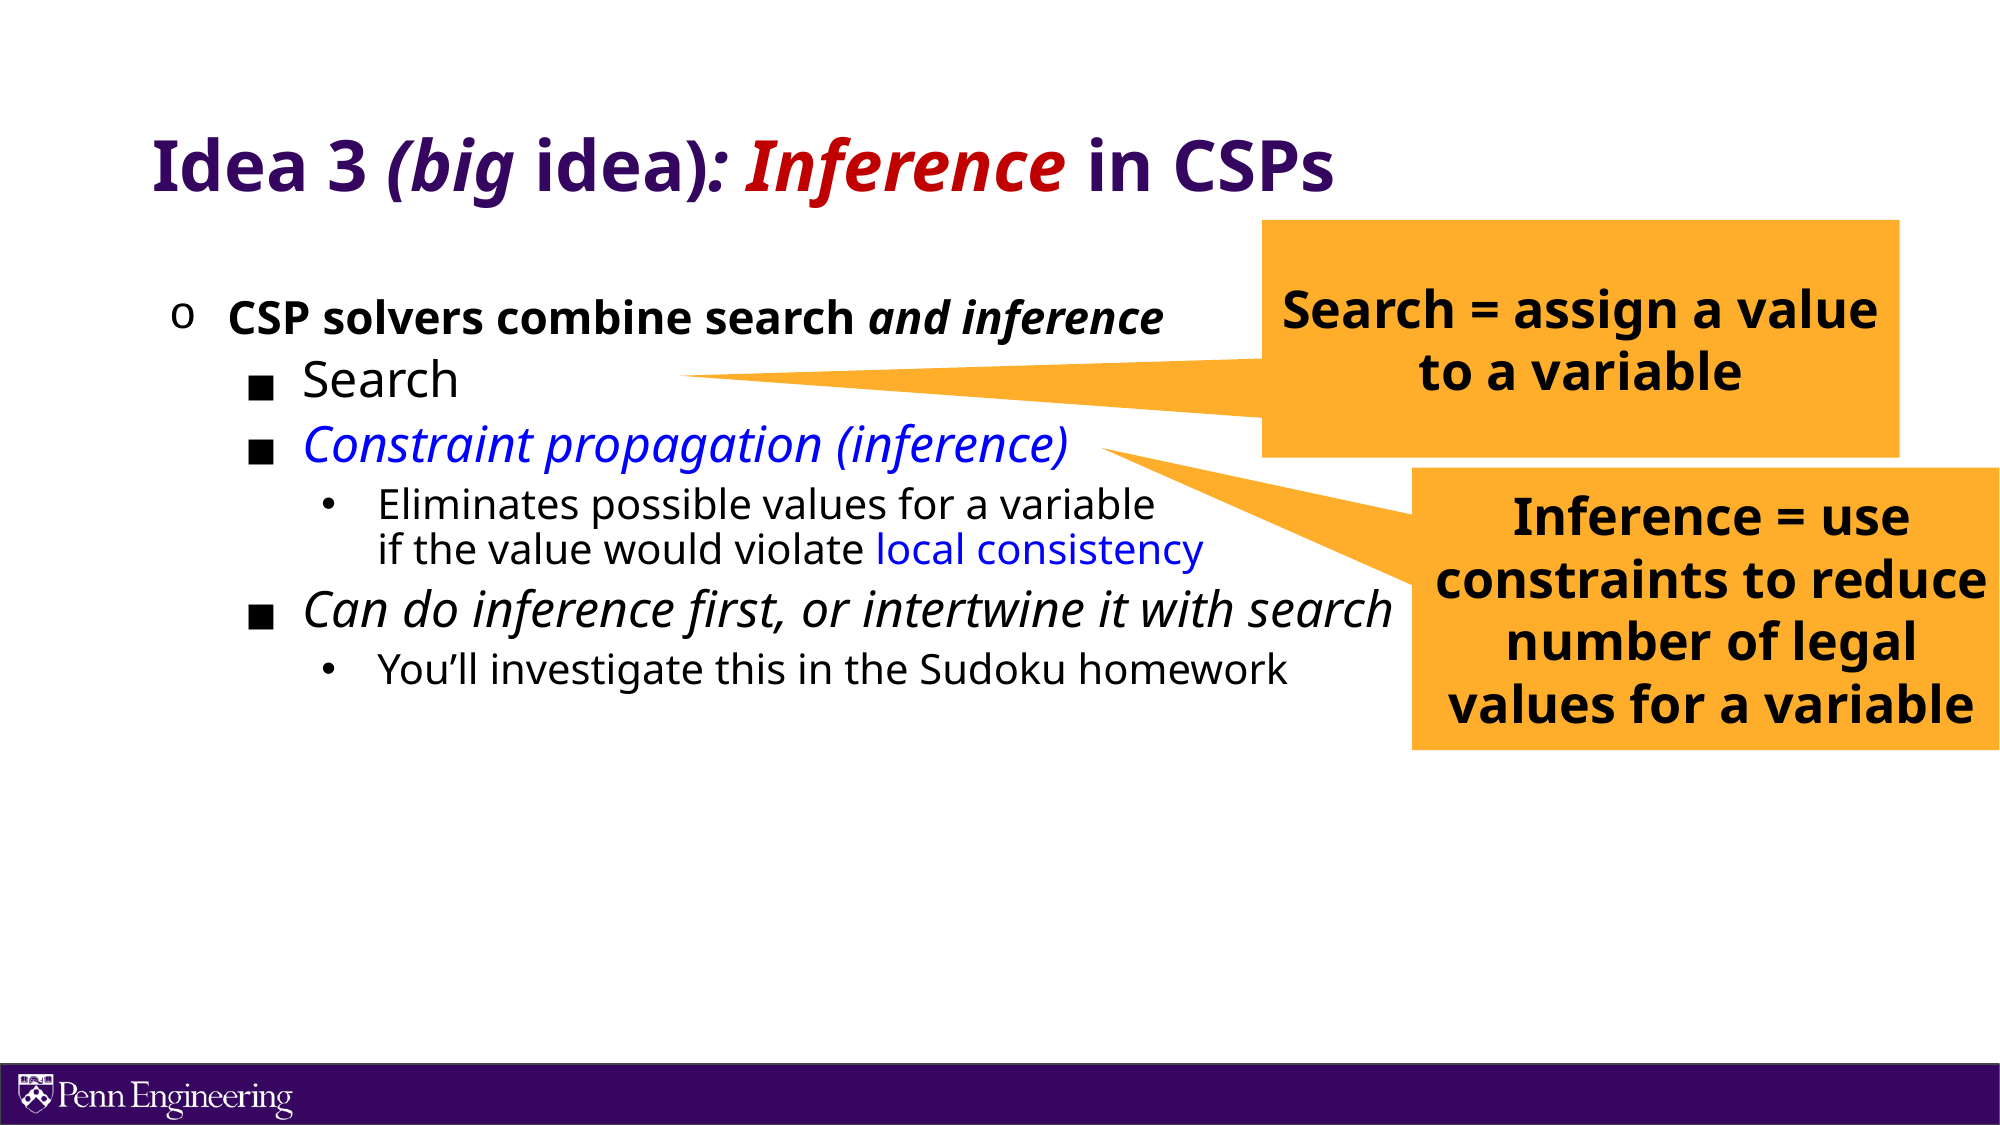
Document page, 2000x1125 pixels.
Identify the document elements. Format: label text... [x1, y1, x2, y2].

text_box Inference = use constraints to reduce number of legal values for a variable [1101, 447, 2000, 751]
list CSP solvers combine search and inference Search Constraint propagation (inference) Eliminates possible values for a variable if the value would violate local consistency Can do inference first, or intertwine it with search You’ll investigate this in the Sudoku homework [137, 287, 1862, 1059]
text_box Search = assign a value to a variable [679, 219, 1900, 458]
picture [8, 1066, 301, 1123]
title Idea 3 (big idea): Inference in CSPs [137, 59, 1862, 278]
